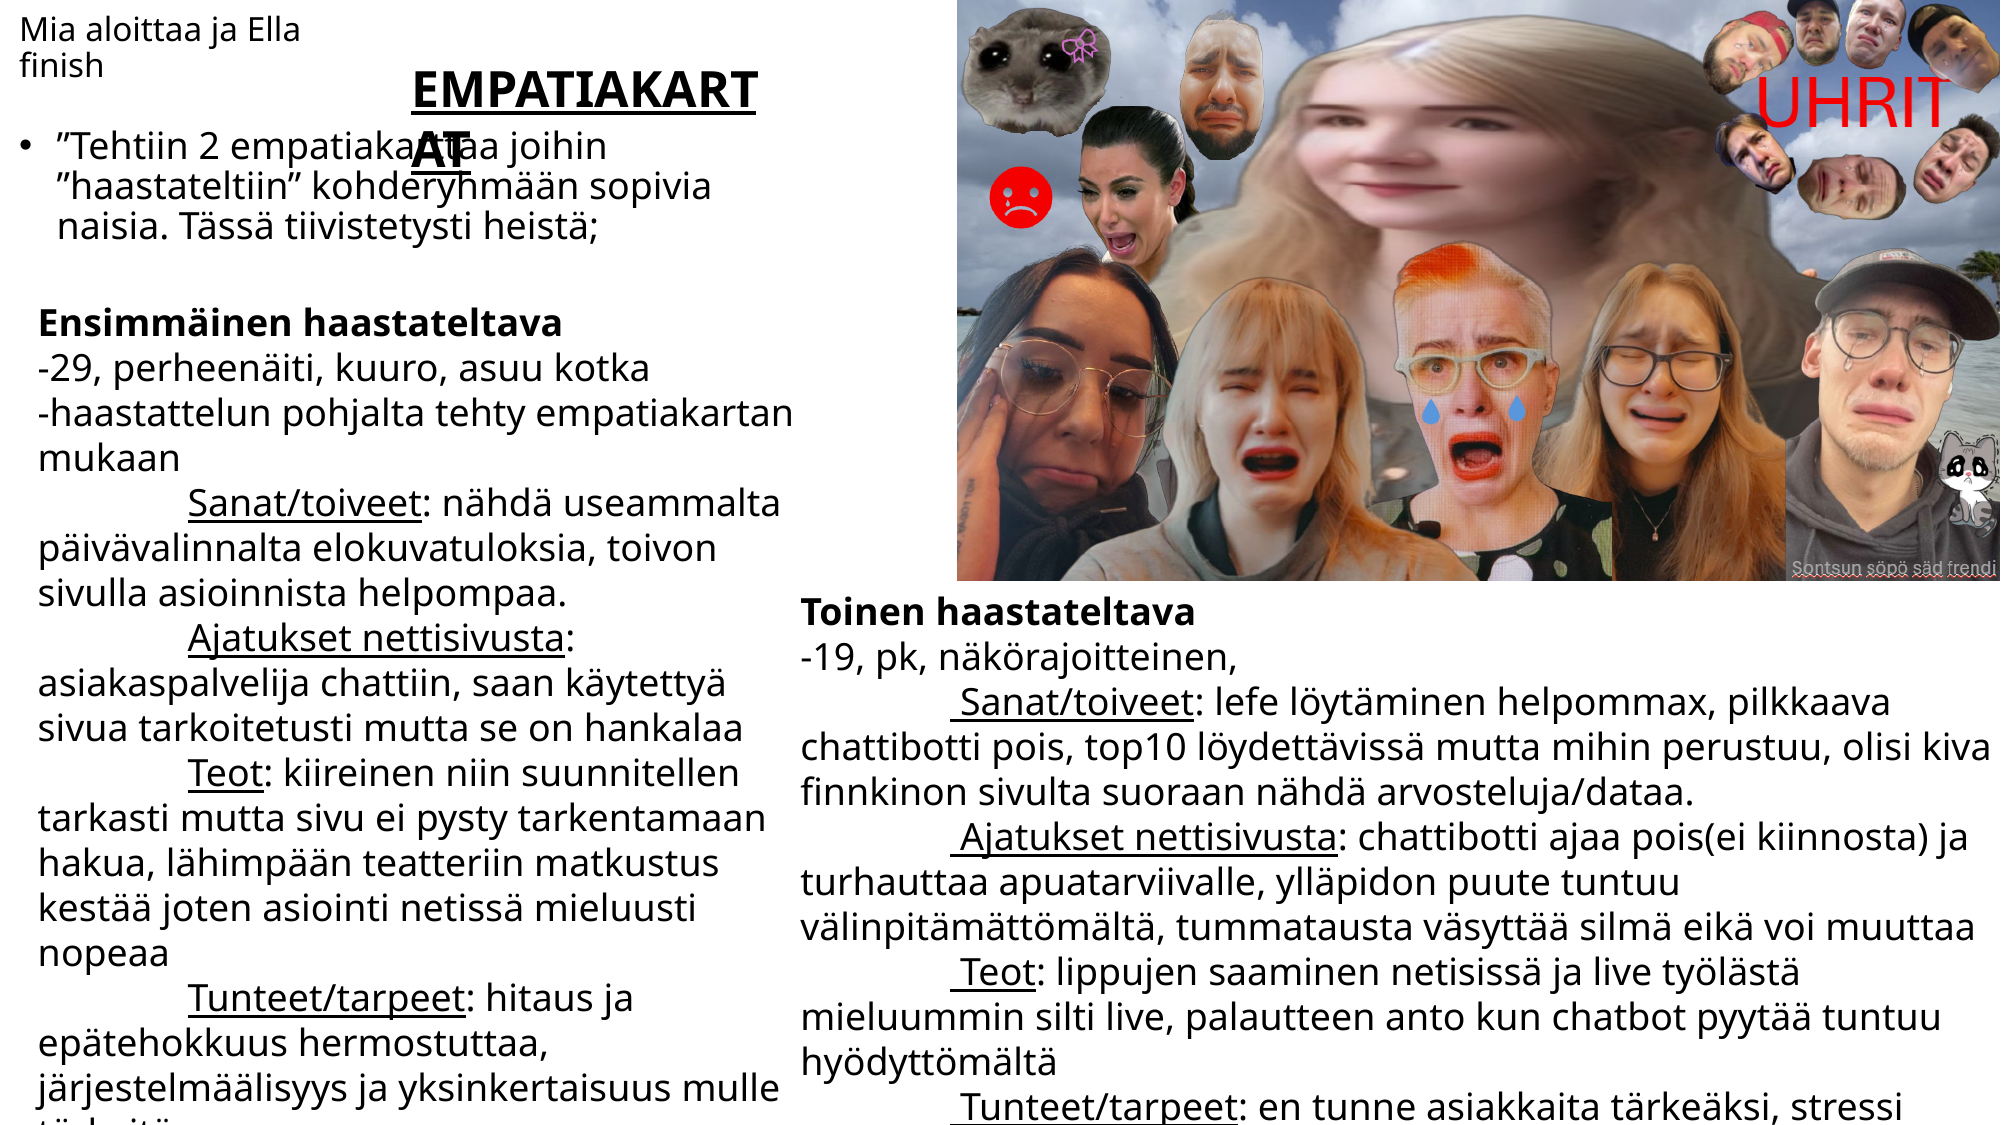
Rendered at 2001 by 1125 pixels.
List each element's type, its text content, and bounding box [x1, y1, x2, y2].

picture [956, 0, 2000, 582]
text_box Ensimmäinen haastateltava -29, perheenäiti, kuuro, asuu kotka -haastattelun pohjalta tehty empatiakartan mukaan Sanat/toiveet: nähdä useammalta päivävalinnalta elokuvatuloksia, toivon sivulla asioinnista helpompaa. Ajatukset nettisivusta: asiakaspalvelija chattiin, saan käytettyä sivua tarkoitetusti mutta se on hankalaa Teot: kiireinen niin suunnitellen tarkasti mutta sivu ei pysty tarkentamaan hakua, lähimpään teatteriin matkustus kestää joten asiointi netissä mieluusti nopeaa Tunteet/tarpeet: hitaus ja epätehokkuus hermostuttaa, järjestelmäälisyys ja yksinkertaisuus mulle tärkeitä [22, 291, 816, 1125]
text_box Toinen haastateltava -19, pk, näkörajoitteinen, Sanat/toiveet: lefe löytäminen helpommax, pilkkaava chattibotti pois, top10 löydettävissä mutta mihin perustuu, olisi kiva finnkinon sivulta suoraan nähdä arvosteluja/dataa. Ajatukset nettisivusta: chattibotti ajaa pois(ei kiinnosta) ja turhauttaa apuatarviivalle, ylläpidon puute tuntuu välinpitämättömältä, tummatausta väsyttää silmä eikä voi muuttaa Teot: lippujen saaminen netisissä ja live työlästä mieluummin silti live, palautteen anto kun chatbot pyytää tuntuu hyödyttömältä Tunteet/tarpeet: en tunne asiakkaita tärkeäksi, stressi enskalippujen kanssa, pitäisi olla vapaa-ajan riemu mutta stressaa [785, 581, 2000, 1125]
title Mia aloittaa ja Ella finish [4, 0, 362, 99]
text_box EMPATIAKARTAT [396, 49, 796, 185]
list ”Tehtiin 2 empatiakarttaa joihin ”haastateltiin” kohderyhmään sopivia naisia. Tässä tiivistetysti heistä; [4, 119, 835, 262]
